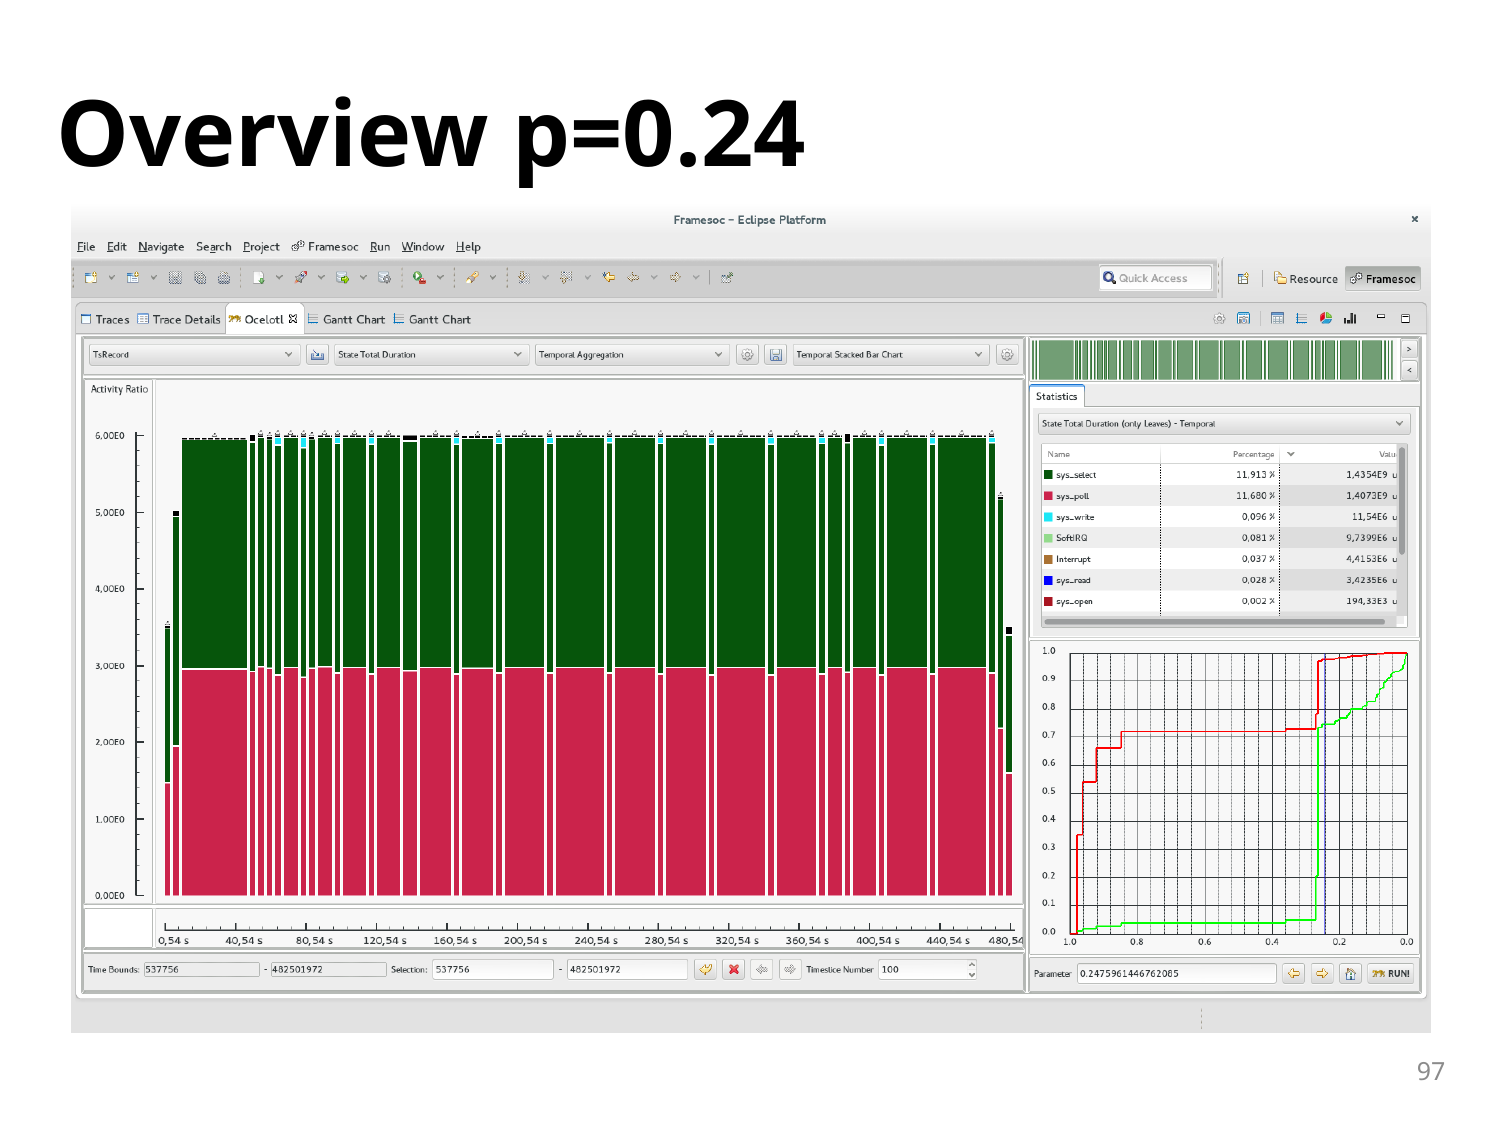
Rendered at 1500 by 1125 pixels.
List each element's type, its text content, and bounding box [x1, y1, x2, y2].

title Overview p=0.24 [41, 59, 1461, 215]
picture [71, 203, 1431, 1033]
slide_number 97 [1059, 1042, 1461, 1103]
